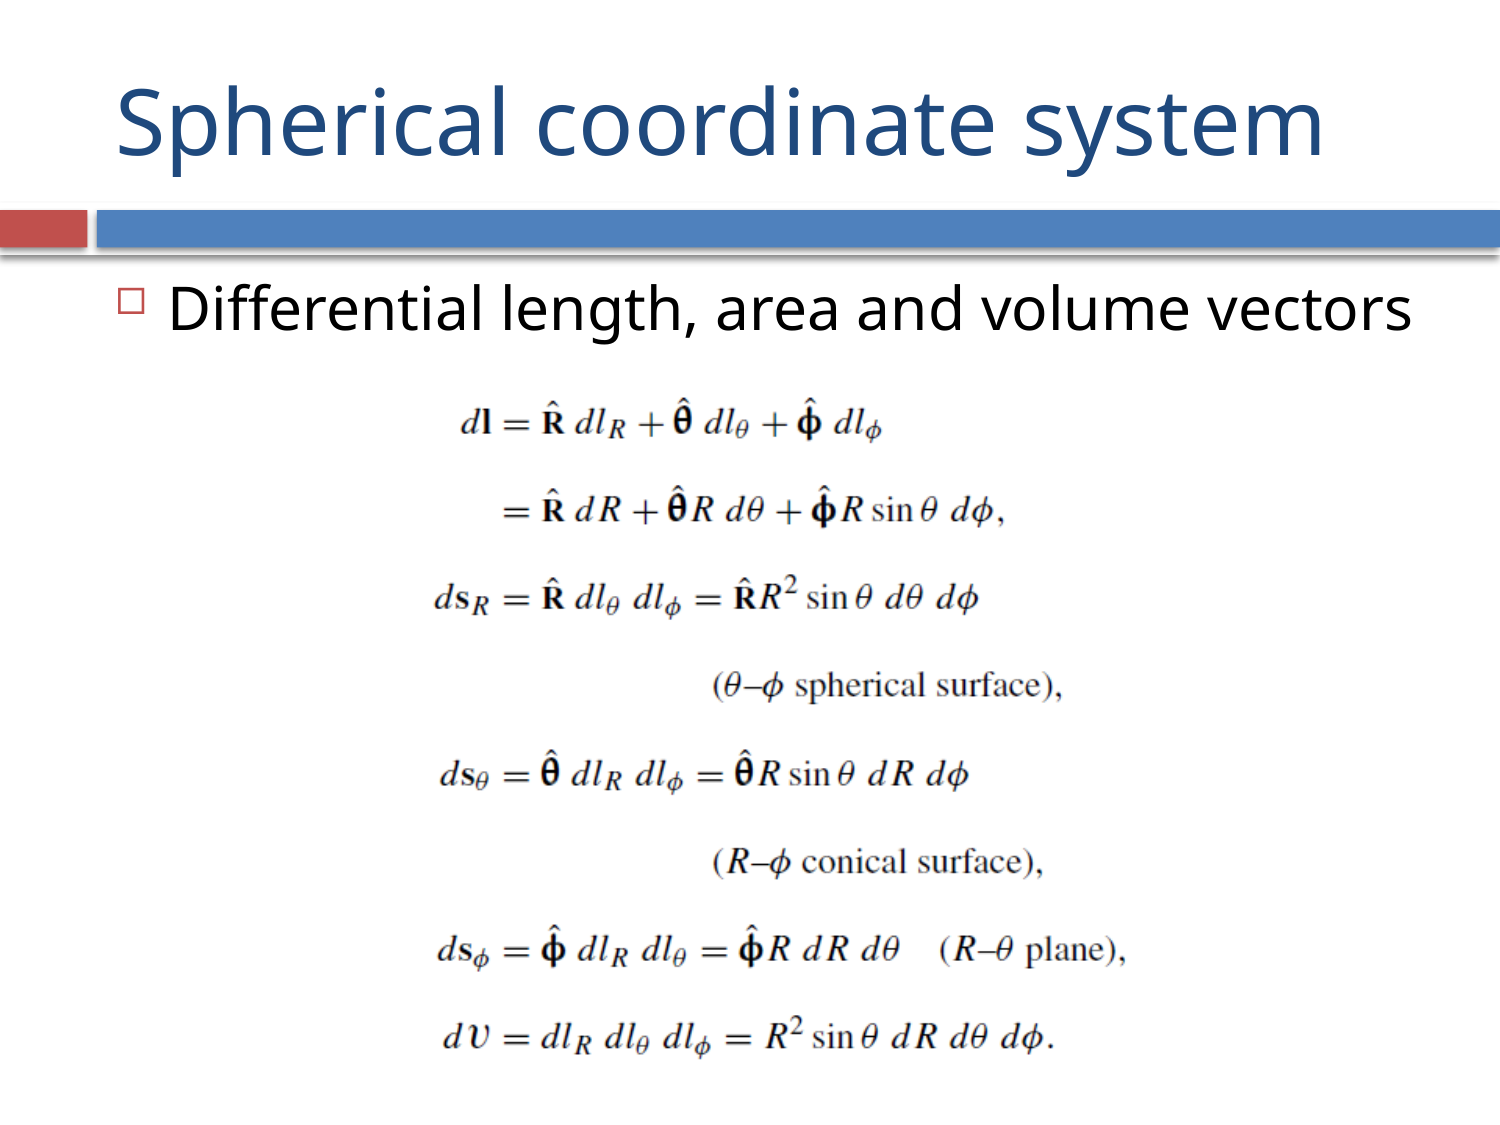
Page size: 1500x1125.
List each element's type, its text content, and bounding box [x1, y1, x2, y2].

picture [395, 362, 1137, 1087]
list Differential length, area and volume vectors [100, 262, 1438, 1000]
title Spherical coordinate system [100, 37, 1438, 200]
